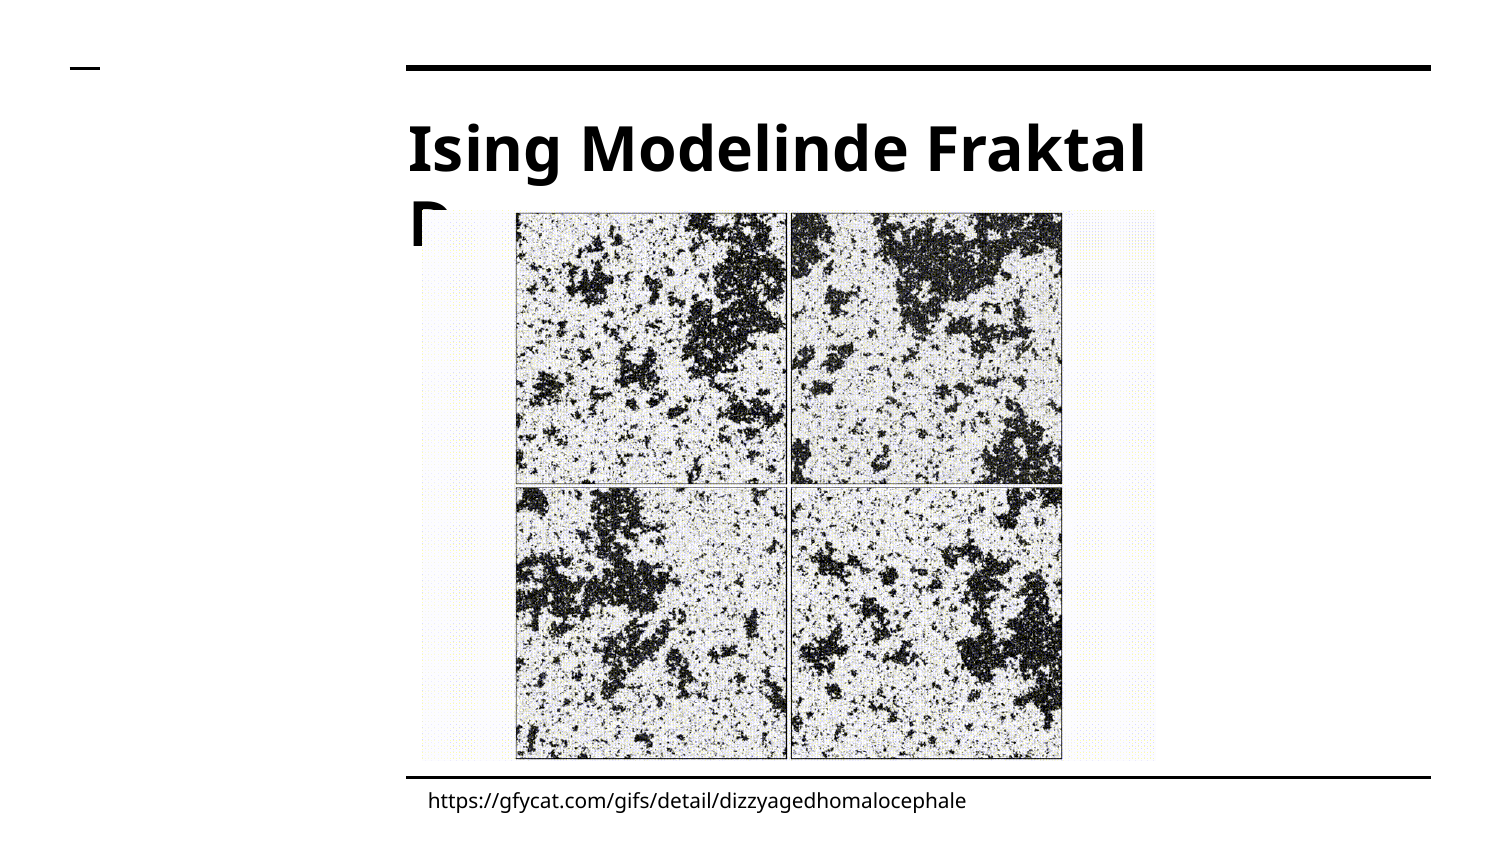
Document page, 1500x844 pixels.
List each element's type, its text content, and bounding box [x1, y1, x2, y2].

title Ising Modelinde Fraktal Davranış [393, 94, 1431, 198]
text_box https://gfycat.com/gifs/detail/dizzyagedhomalocephale [412, 772, 1431, 834]
list [393, 198, 1431, 771]
picture [422, 210, 1156, 761]
